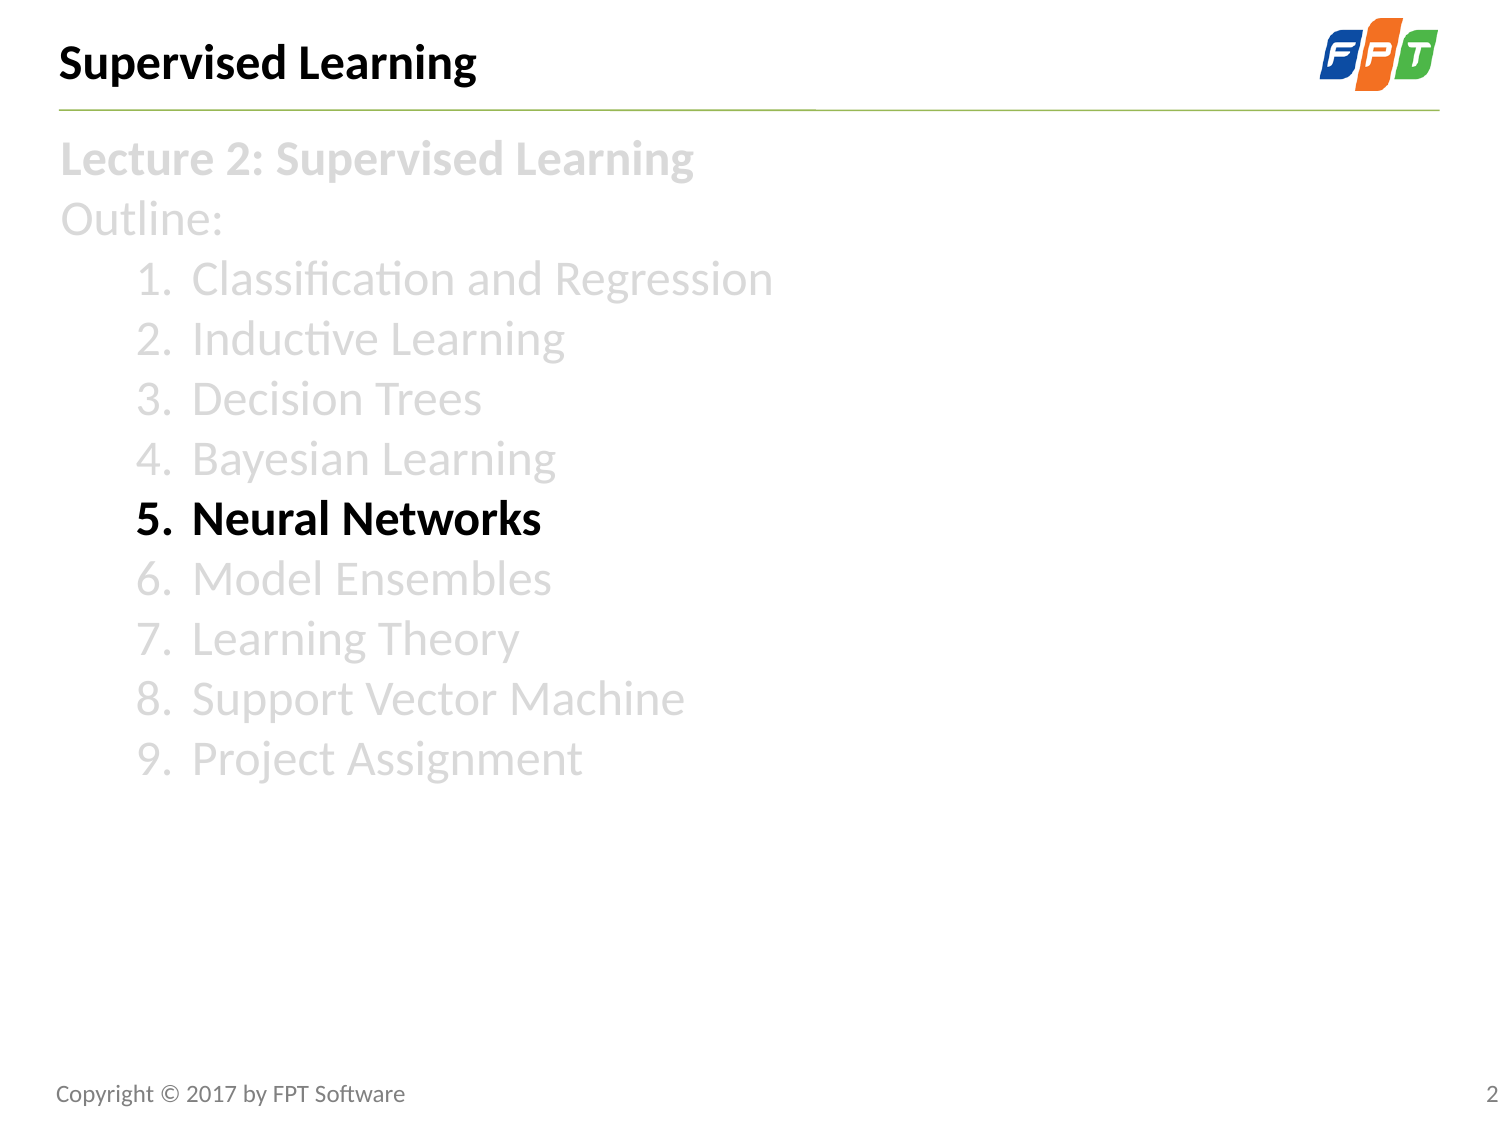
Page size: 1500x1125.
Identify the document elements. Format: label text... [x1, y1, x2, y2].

text_box Lecture 2: Supervised Learning Outline: Classification and Regression Inductive Learning Decision Trees Bayesian Learning Neural Networks Model Ensembles Learning Theory Support Vector Machine Project Assignment [60, 125, 1441, 1047]
picture [1317, 16, 1439, 93]
text_box Supervised Learning [58, 24, 1305, 95]
